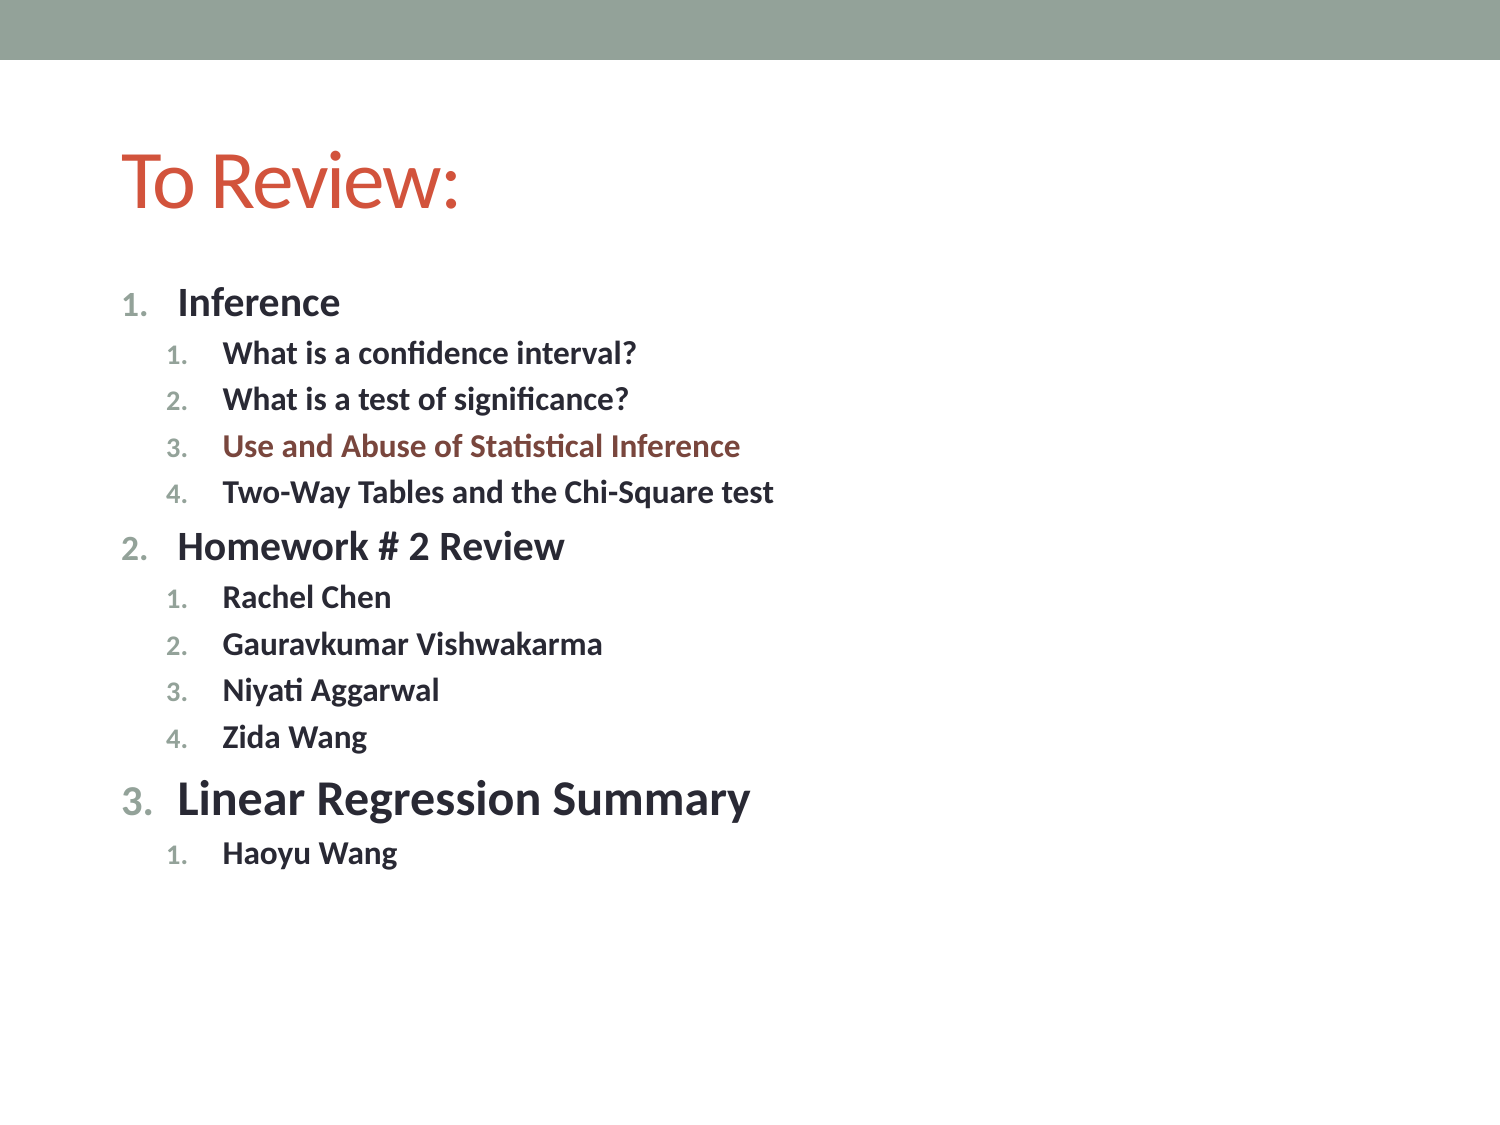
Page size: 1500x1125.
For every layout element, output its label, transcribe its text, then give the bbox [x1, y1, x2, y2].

title To Review: [106, 62, 1456, 288]
list Inference What is a confidence interval? What is a test of significance? Use and Abuse of Statistical Inference Two-Way Tables and the Chi-Square test Homework # 2 Review Rachel Chen Gauravkumar Vishwakarma Niyati Aggarwal Zida Wang Linear Regression Summary Haoyu Wang [106, 213, 1344, 1063]
